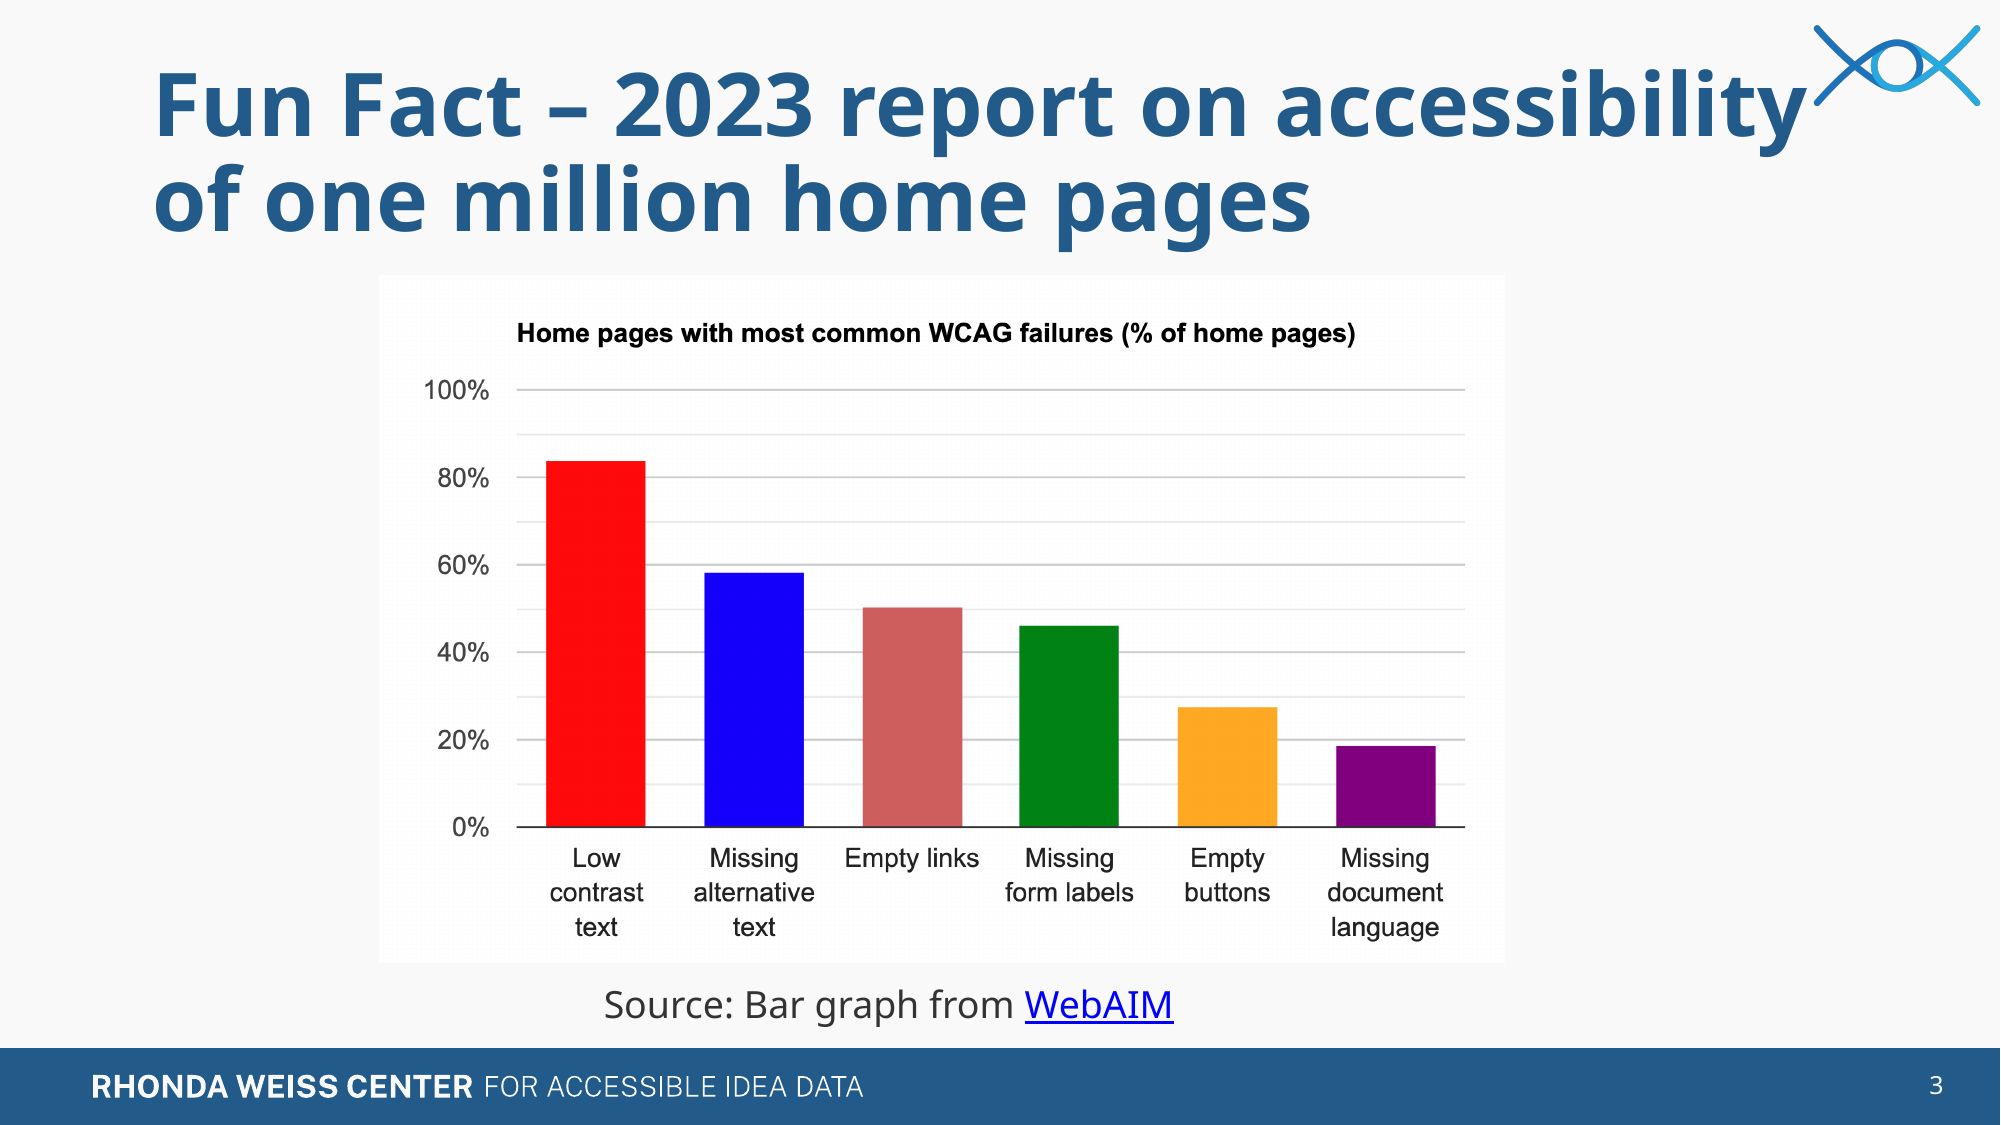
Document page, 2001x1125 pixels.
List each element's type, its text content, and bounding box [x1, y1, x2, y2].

list Source: Bar graph from WebAIM [588, 974, 1412, 1036]
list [379, 275, 1505, 963]
title Fun Fact – 2023 report on accessibility of one million home pages [137, 46, 1863, 264]
picture [1813, 19, 1981, 109]
